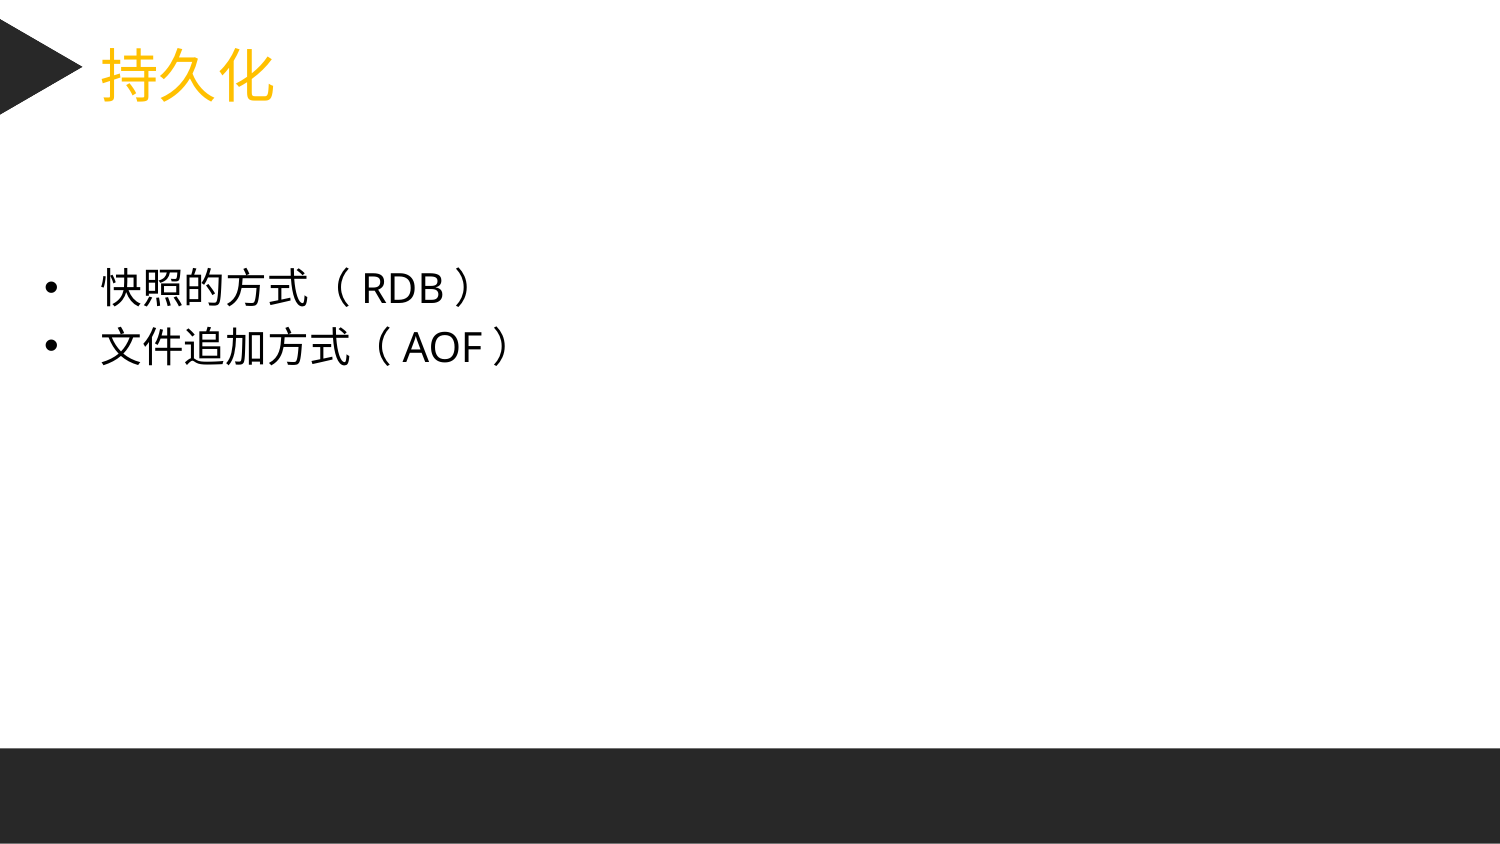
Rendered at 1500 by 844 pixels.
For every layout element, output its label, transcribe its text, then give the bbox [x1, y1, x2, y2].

text_box [0, 19, 83, 115]
text_box 快照的方式（RDB） 文件追加方式（AOF） [29, 196, 1500, 658]
text_box [0, 748, 1500, 844]
text_box 持久化 [85, 32, 291, 117]
